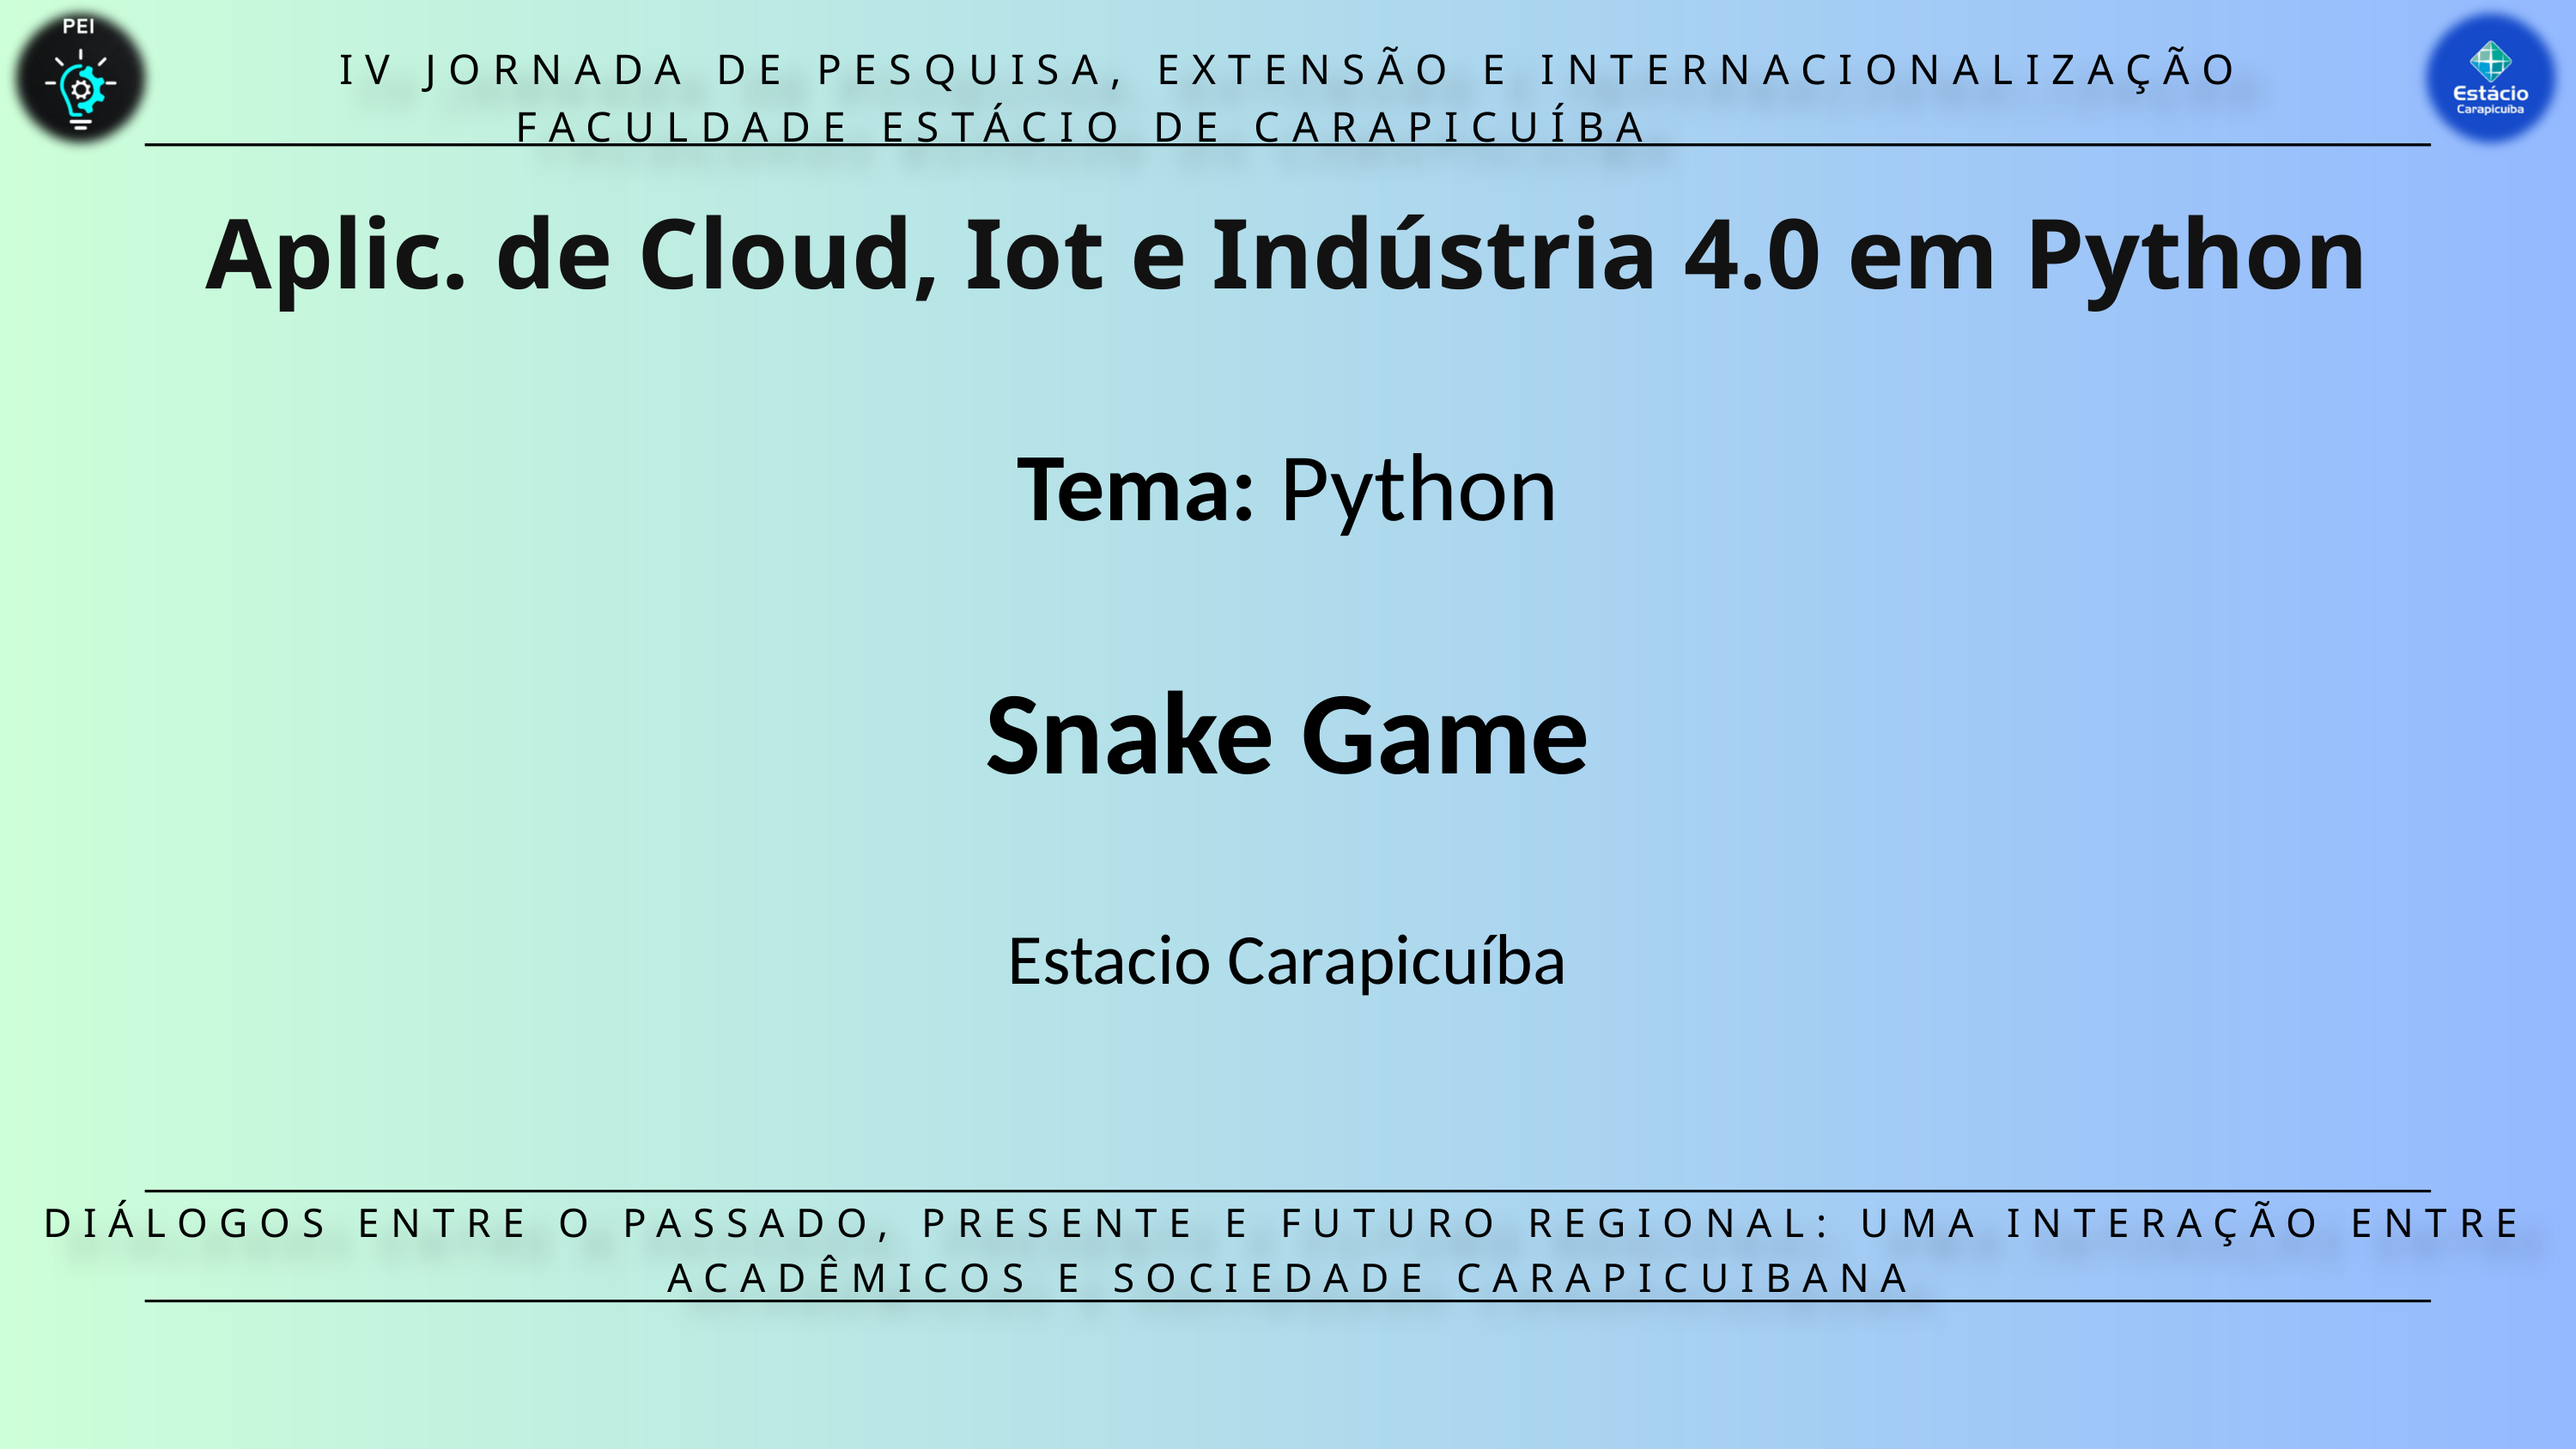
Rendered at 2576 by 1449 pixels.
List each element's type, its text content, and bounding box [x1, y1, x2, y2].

text_box Aplic. de Cloud, Iot e Indústria 4.0 em Python Tema: Python Snake Game Estacio Carapicuíba [144, 185, 2432, 1005]
text_box IV JORNADA DE PESQUISA, EXTENSÃO E INTERNACIONALIZAÇÃO FACULDADE ESTÁCIO DE CARAPICUÍBA [163, 34, 2408, 150]
text_box DIÁLOGOS ENTRE O PASSADO, PRESENTE E FUTURO REGIONAL: UMA INTERAÇÃO ENTRE ACADÊMICOS E SOCIEDADE CARAPICUIBANA [0, 1190, 2576, 1300]
picture [2412, 0, 2570, 158]
picture [2, 0, 161, 158]
